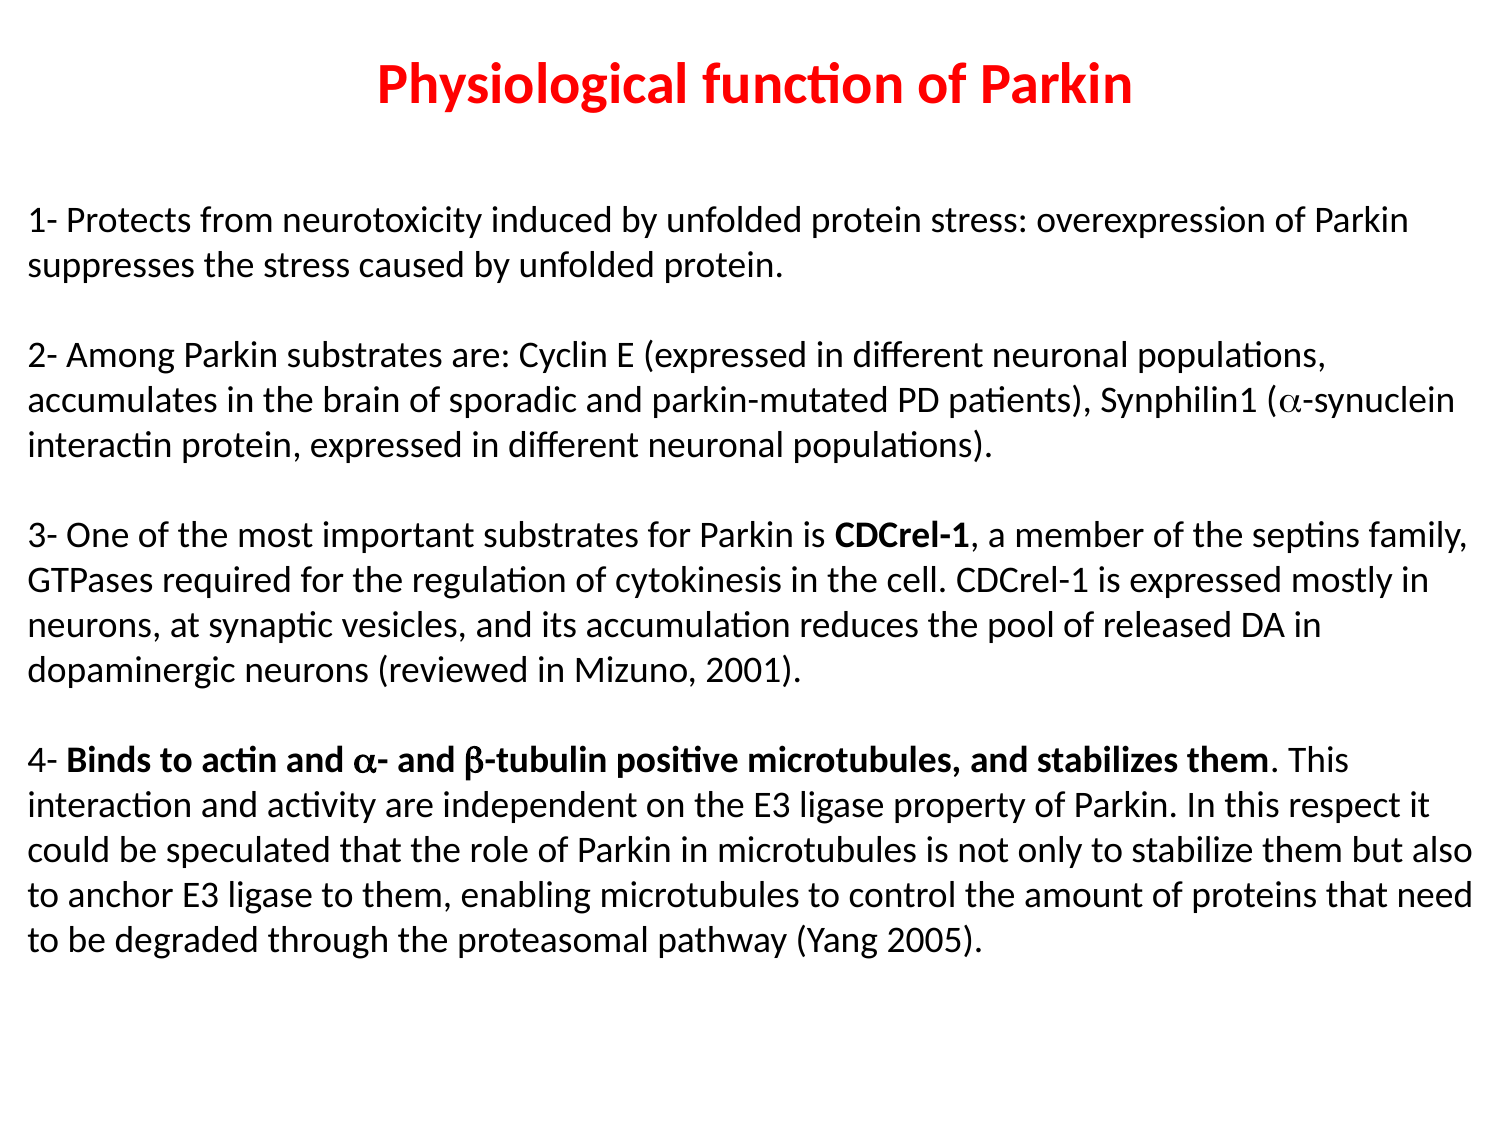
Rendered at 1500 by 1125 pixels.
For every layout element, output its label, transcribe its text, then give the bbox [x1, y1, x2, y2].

text_box 1- Protects from neurotoxicity induced by unfolded protein stress: overexpression of Parkin suppresses the stress caused by unfolded protein. 2- Among Parkin substrates are: Cyclin E (expressed in different neuronal populations, accumulates in the brain of sporadic and parkin-mutated PD patients), Synphilin1 (a-synuclein interactin protein, expressed in different neuronal populations). 3- One of the most important substrates for Parkin is CDCrel-1, a member of the septins family, GTPases required for the regulation of cytokinesis in the cell. CDCrel-1 is expressed mostly in neurons, at synaptic vesicles, and its accumulation reduces the pool of released DA in dopaminergic neurons (reviewed in Mizuno, 2001). 4- Binds to actin and a- and b-tubulin positive microtubules, and stabilizes them. This interaction and activity are independent on the E3 ligase property of Parkin. In this respect it could be speculated that the role of Parkin in microtubules is not only to stabilize them but also to anchor E3 ligase to them, enabling microtubules to control the amount of proteins that need to be degraded through the proteasomal pathway (Yang 2005). [12, 187, 1491, 968]
text_box Physiological function of Parkin [363, 37, 1149, 123]
